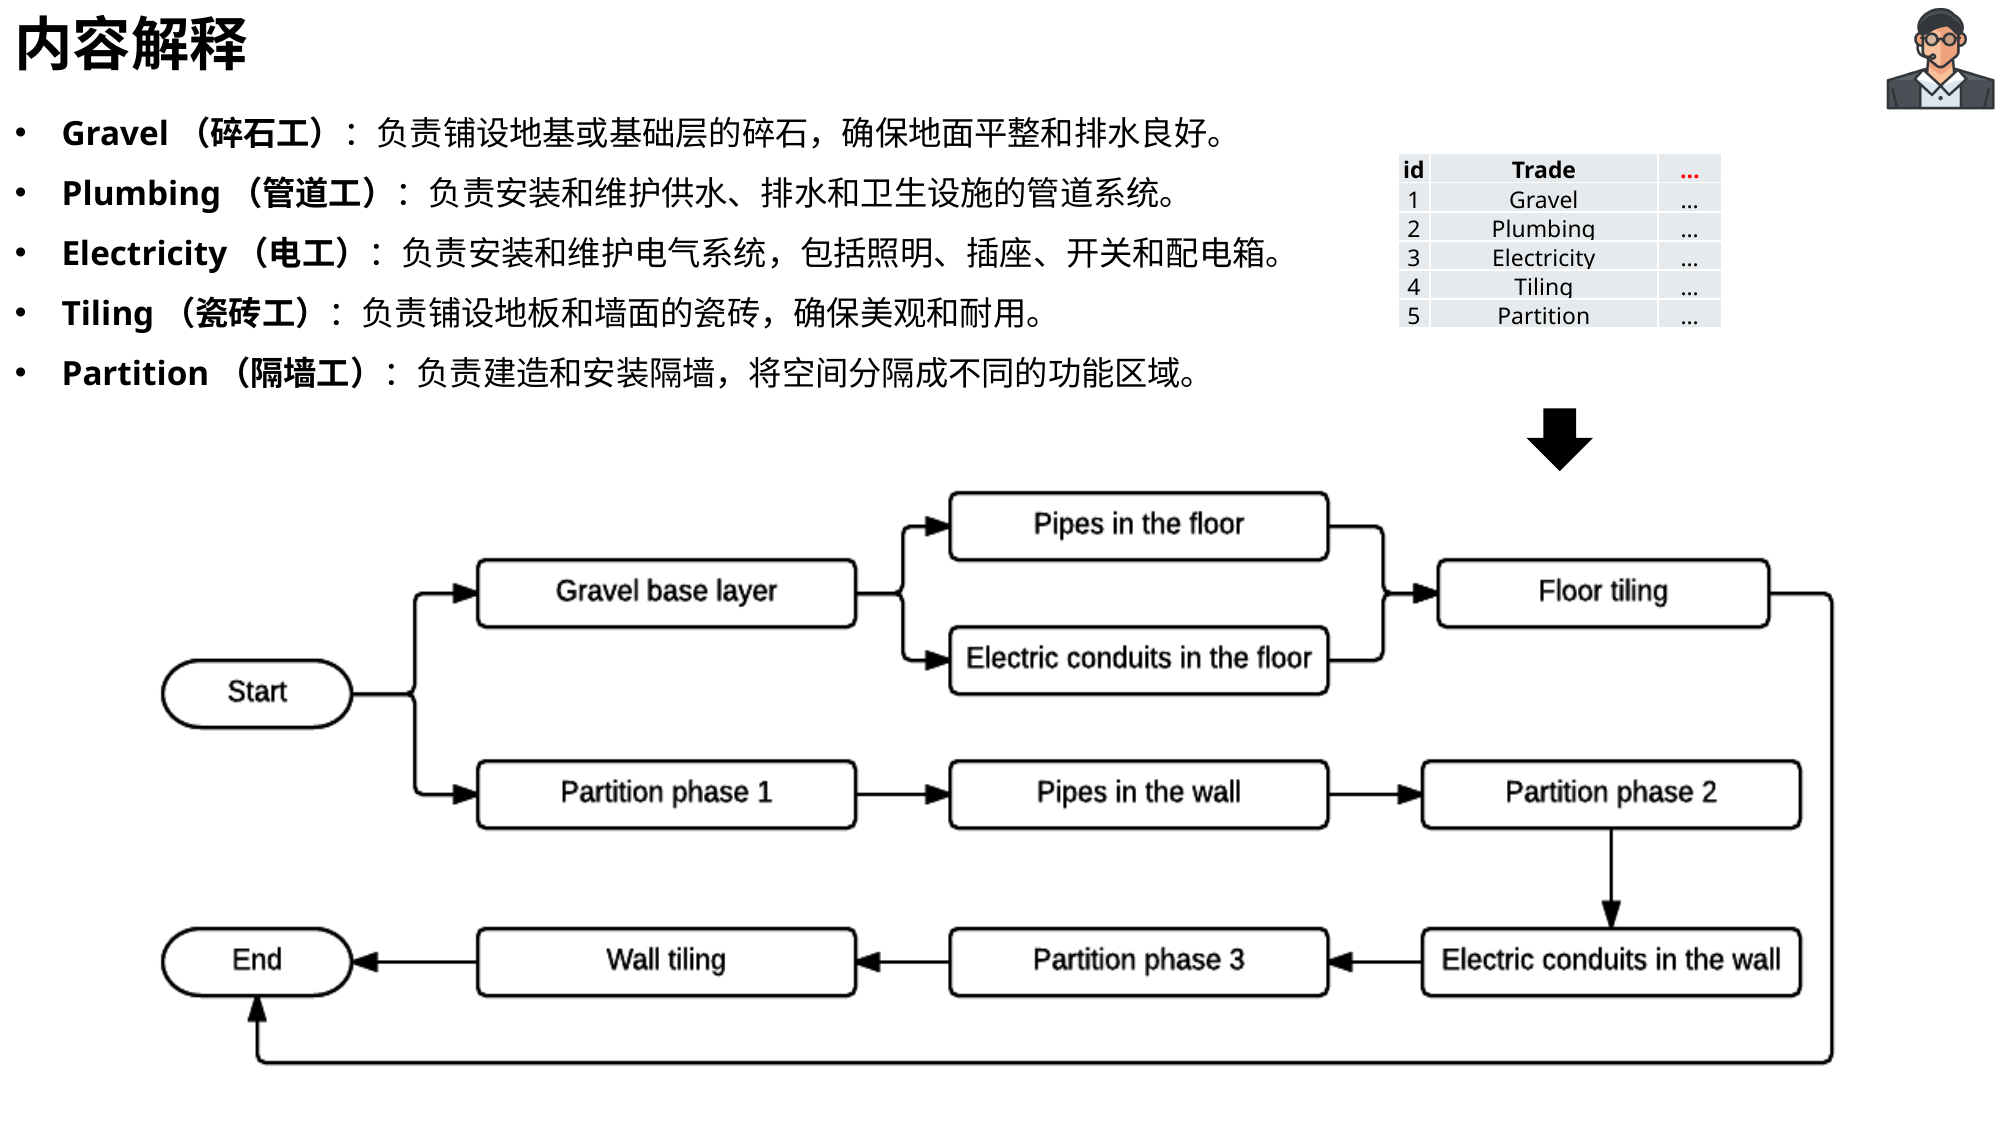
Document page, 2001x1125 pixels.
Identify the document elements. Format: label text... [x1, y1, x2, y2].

table_cell 2 [1399, 213, 1429, 240]
text_box Gravel（碎石工）：负责铺设地基或基础层的碎石，确保地面平整和排水良好。 Plumbing（管道工）：负责安装和维护供水、排水和卫生设施的管道系统。 Electricity（电工）：负责安装和维护电气系统，包括照明、插座、开关和配电箱。 Tiling（瓷砖工）：负责铺设地板和墙面的瓷砖，确保美观和耐用。 Partition（隔墙工）：负责建造和安装隔墙，将空间分隔成不同的功能区域。 [0, 85, 2000, 400]
table_cell … [1659, 300, 1721, 327]
table_header … [1659, 154, 1721, 182]
table_cell … [1659, 271, 1721, 298]
table_cell Partition [1431, 300, 1657, 327]
table_cell 1 [1399, 183, 1429, 211]
picture [157, 481, 1843, 1074]
table_cell Electricity [1431, 242, 1657, 269]
text_box 内容解释 [0, 0, 1881, 85]
table_cell Plumbing [1431, 213, 1657, 240]
table_cell … [1659, 242, 1721, 269]
table_cell Tiling [1431, 271, 1657, 298]
table_header id [1399, 154, 1429, 182]
table_cell Gravel [1431, 183, 1657, 211]
table_cell … [1659, 183, 1721, 211]
table_cell 3 [1399, 242, 1429, 269]
table_cell … [1659, 213, 1721, 240]
table_cell 4 [1399, 271, 1429, 298]
text_box [1526, 408, 1594, 472]
table_cell 5 [1399, 300, 1429, 327]
table_header Trade [1431, 154, 1657, 182]
picture [1881, 0, 2000, 118]
